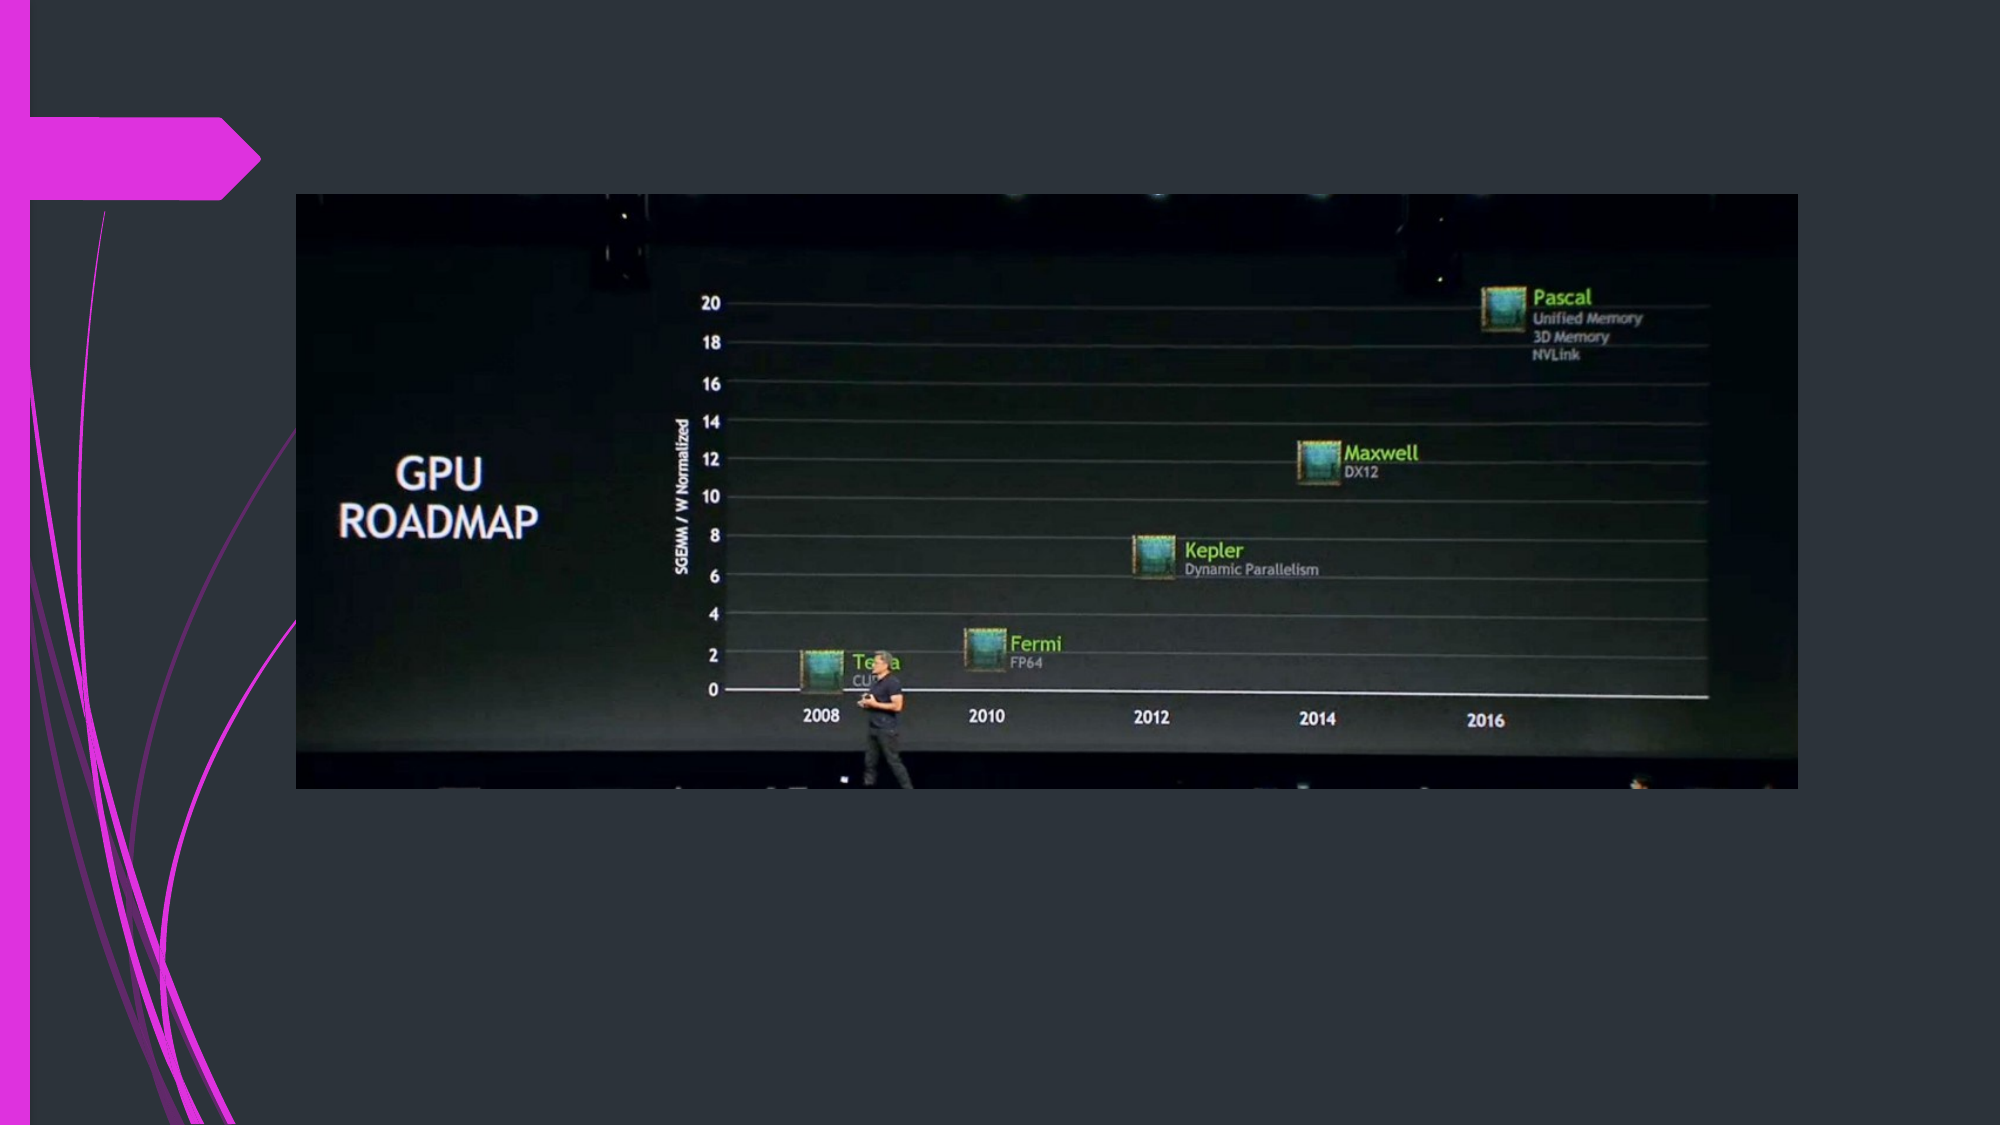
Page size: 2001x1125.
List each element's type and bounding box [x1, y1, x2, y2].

picture [296, 194, 1798, 790]
